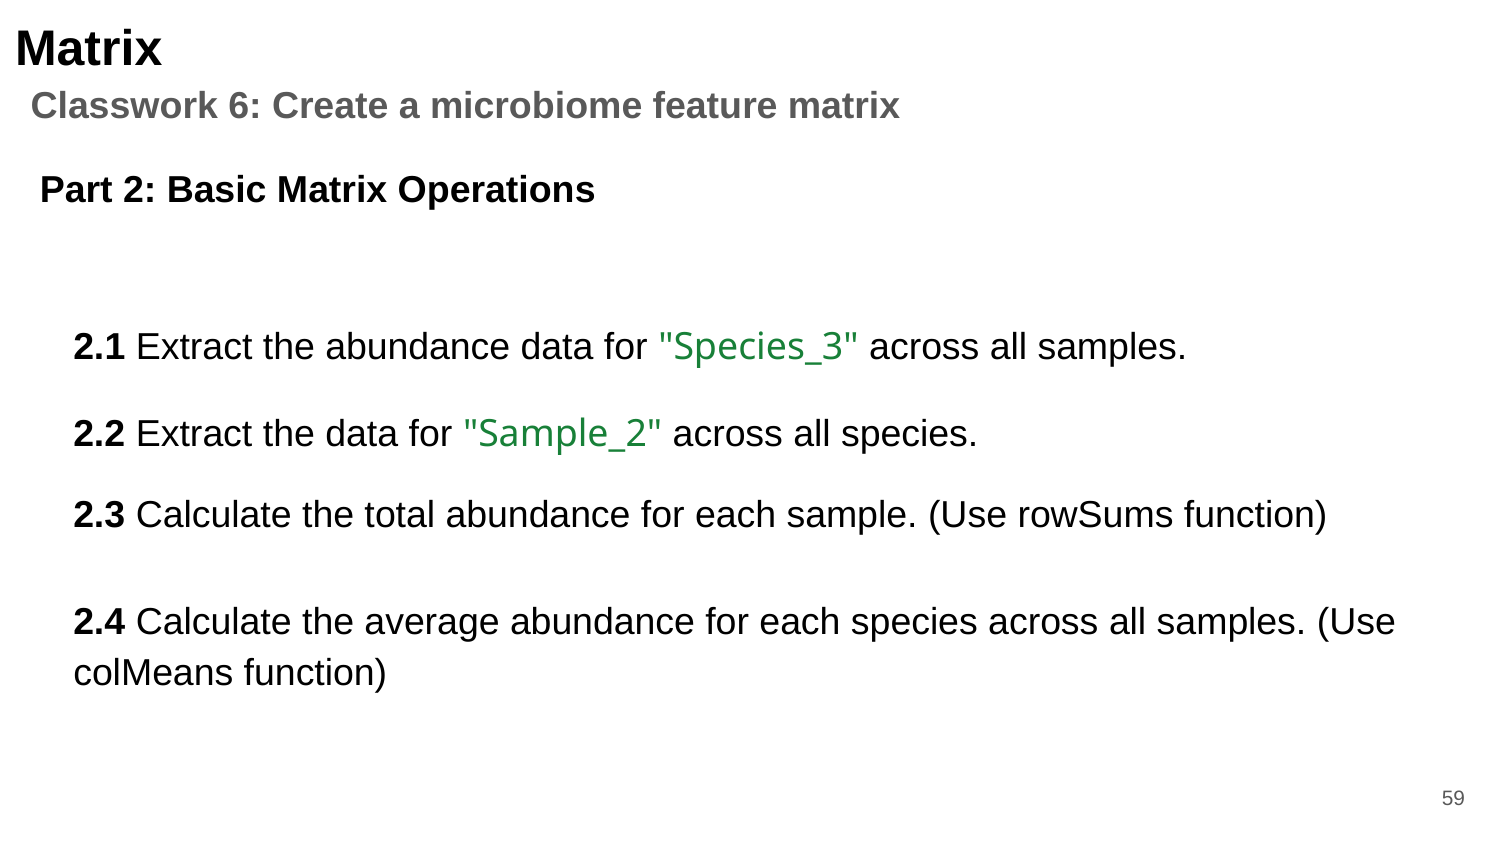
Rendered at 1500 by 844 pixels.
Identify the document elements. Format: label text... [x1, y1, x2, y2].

text_box 2.2 Extract the data for "Sample_2" across all species. [58, 387, 1169, 470]
slide_number ‹#› [1389, 764, 1480, 830]
text_box 2.1 Extract the abundance data for "Species_3" across all samples. [58, 299, 1325, 382]
text_box Classwork 6: Create a microbiome feature matrix [15, 65, 1152, 173]
text_box Part 2: Basic Matrix Operations [24, 149, 682, 225]
text_box Matrix [0, 0, 625, 90]
text_box 2.3 Calculate the total abundance for each sample. (Use rowSums function) [58, 474, 1358, 550]
text_box 2.4 Calculate the average abundance for each species across all samples. (Use colMeans function) [58, 574, 1416, 709]
